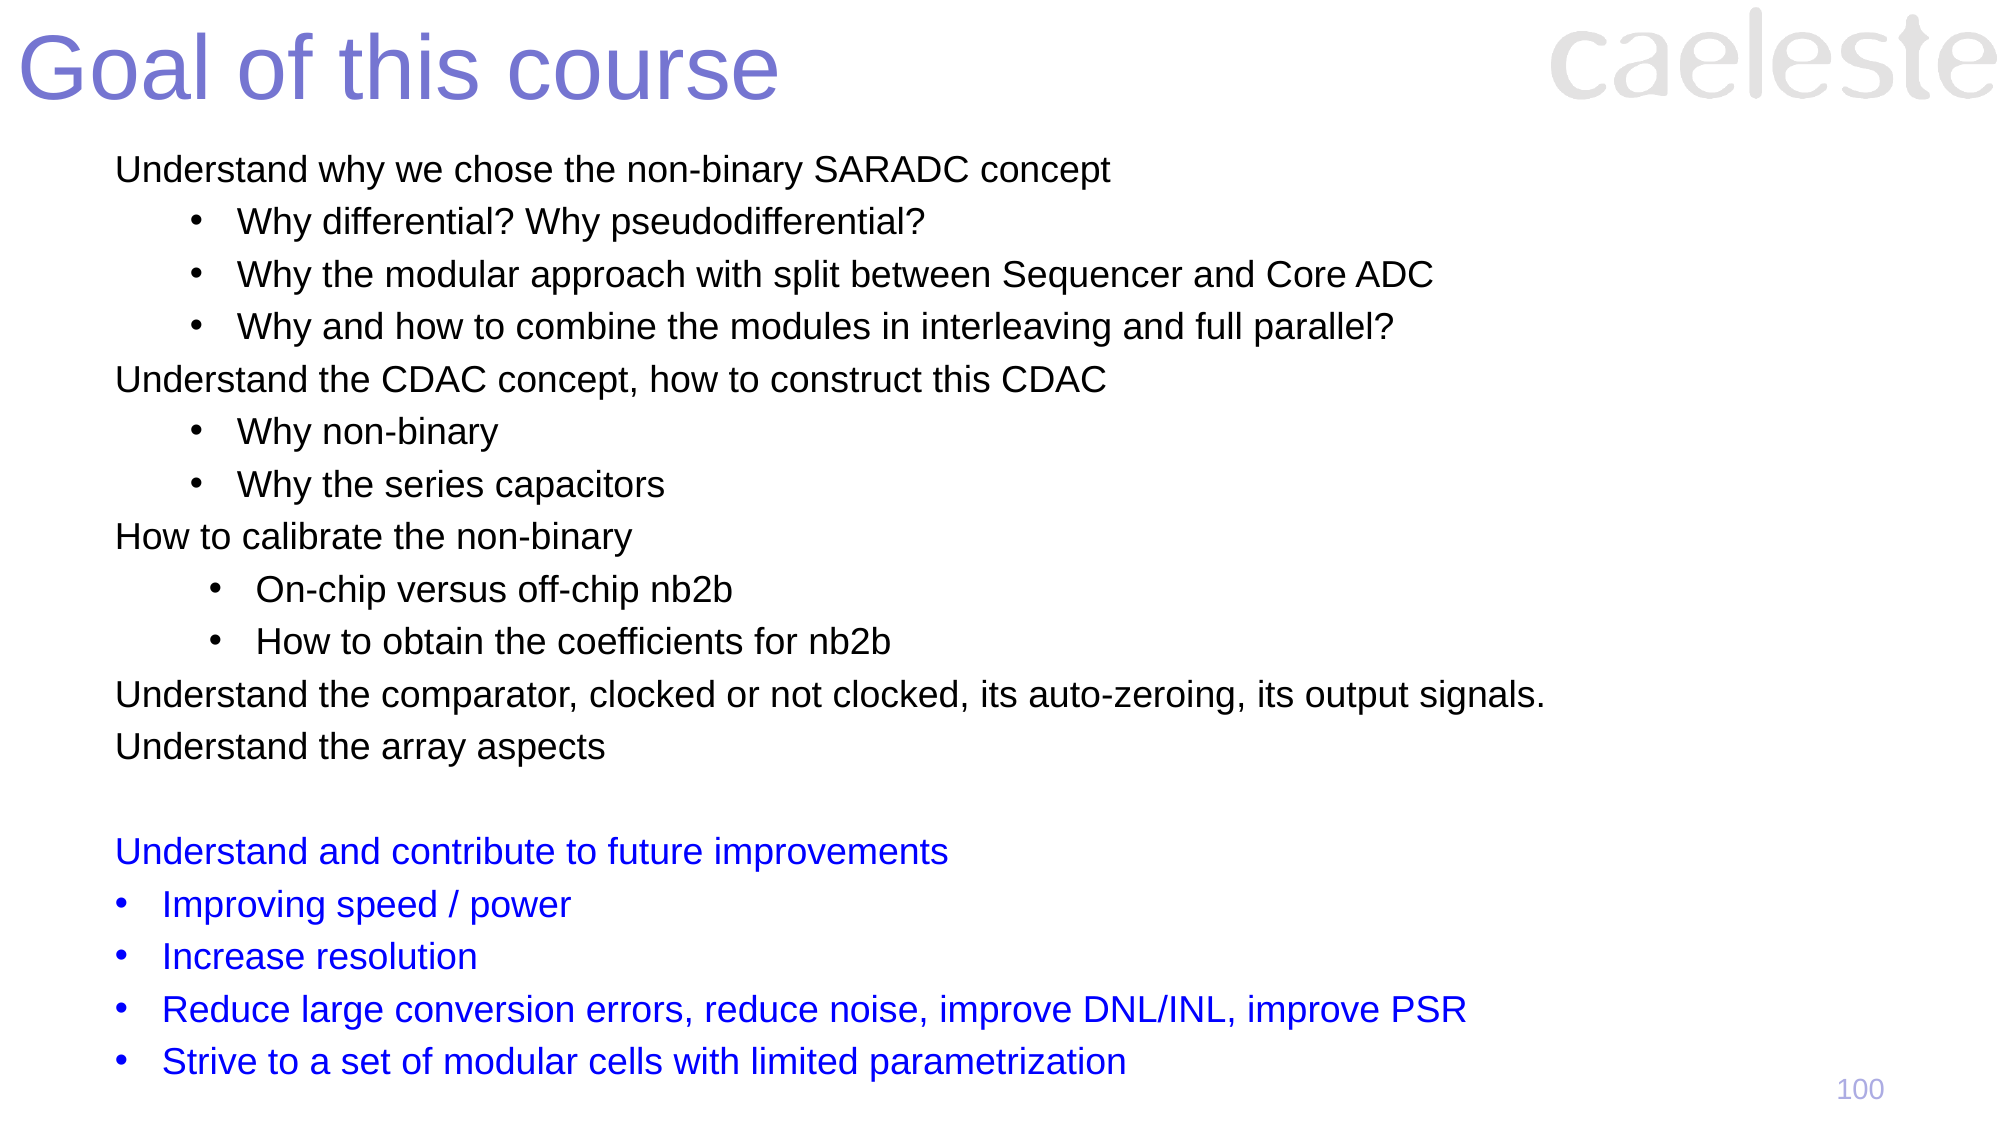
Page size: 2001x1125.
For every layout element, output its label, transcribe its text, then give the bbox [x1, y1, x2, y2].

list Understand why we chose the non-binary SARADC concept Why differential? Why pseudodifferential? Why the modular approach with split between Sequencer and Core ADC Why and how to combine the modules in interleaving and full parallel? Understand the CDAC concept, how to construct this CDAC Why non-binary Why the series capacitors How to calibrate the non-binary On-chip versus off-chip nb2b How to obtain the coefficients for nb2b Understand the comparator, clocked or not clocked, its auto-zeroing, its output signals. Understand the array aspects Understand and contribute to future improvements Improving speed / power Increase resolution Reduce large conversion errors, reduce noise, improve DNL/INL, improve PSR Strive to a set of modular cells with limited parametrization [99, 137, 1900, 1125]
slide_number 100 [1433, 1062, 1901, 1125]
title Goal of this course [2, 0, 1803, 188]
